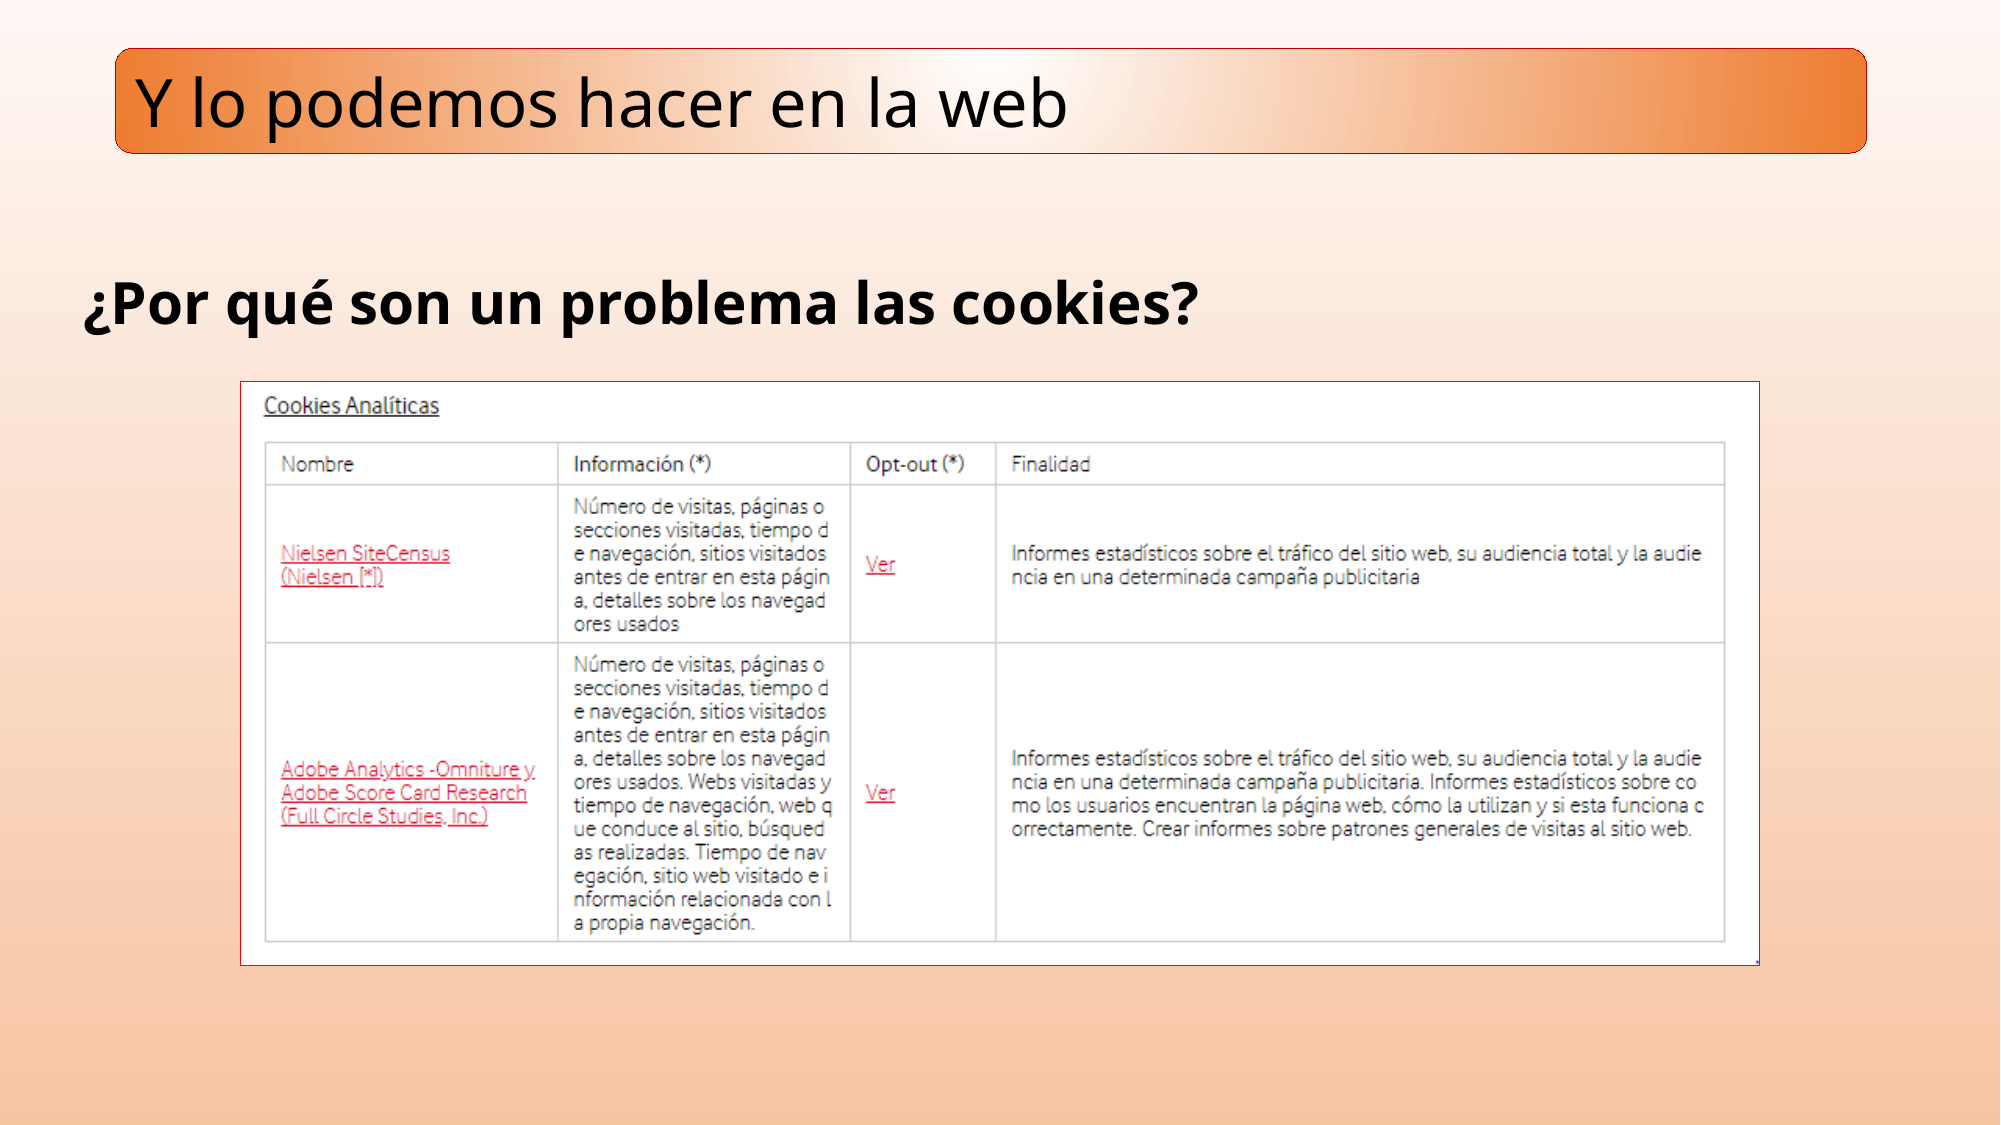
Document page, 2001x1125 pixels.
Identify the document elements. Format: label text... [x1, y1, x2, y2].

text_box Y lo podemos hacer en la web [115, 48, 1867, 154]
picture [240, 380, 1760, 966]
text_box ¿Por qué son un problema las cookies? [68, 258, 1214, 344]
